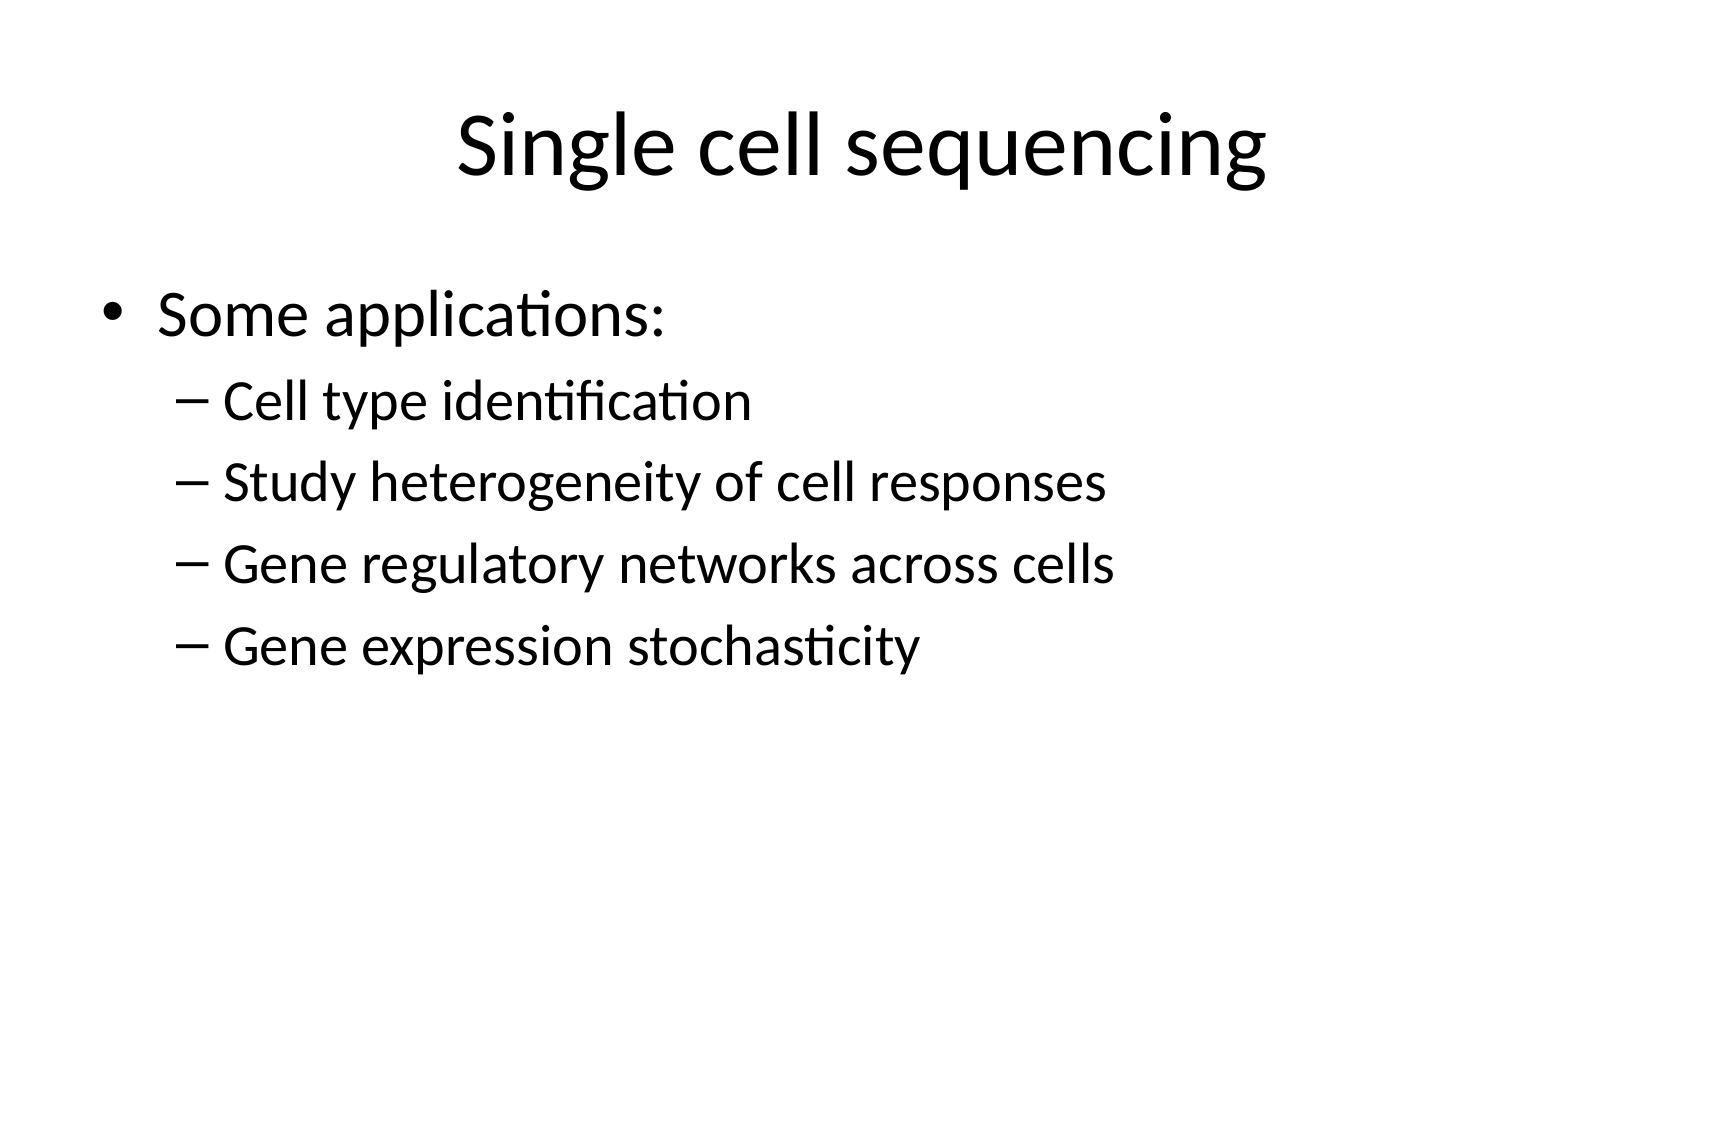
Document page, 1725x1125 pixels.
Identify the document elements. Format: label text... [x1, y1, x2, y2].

list Some applications: Cell type identification Study heterogeneity of cell responses Gene regulatory networks across cells Gene expression stochasticity [86, 262, 1639, 1005]
title Single cell sequencing [86, 45, 1639, 233]
